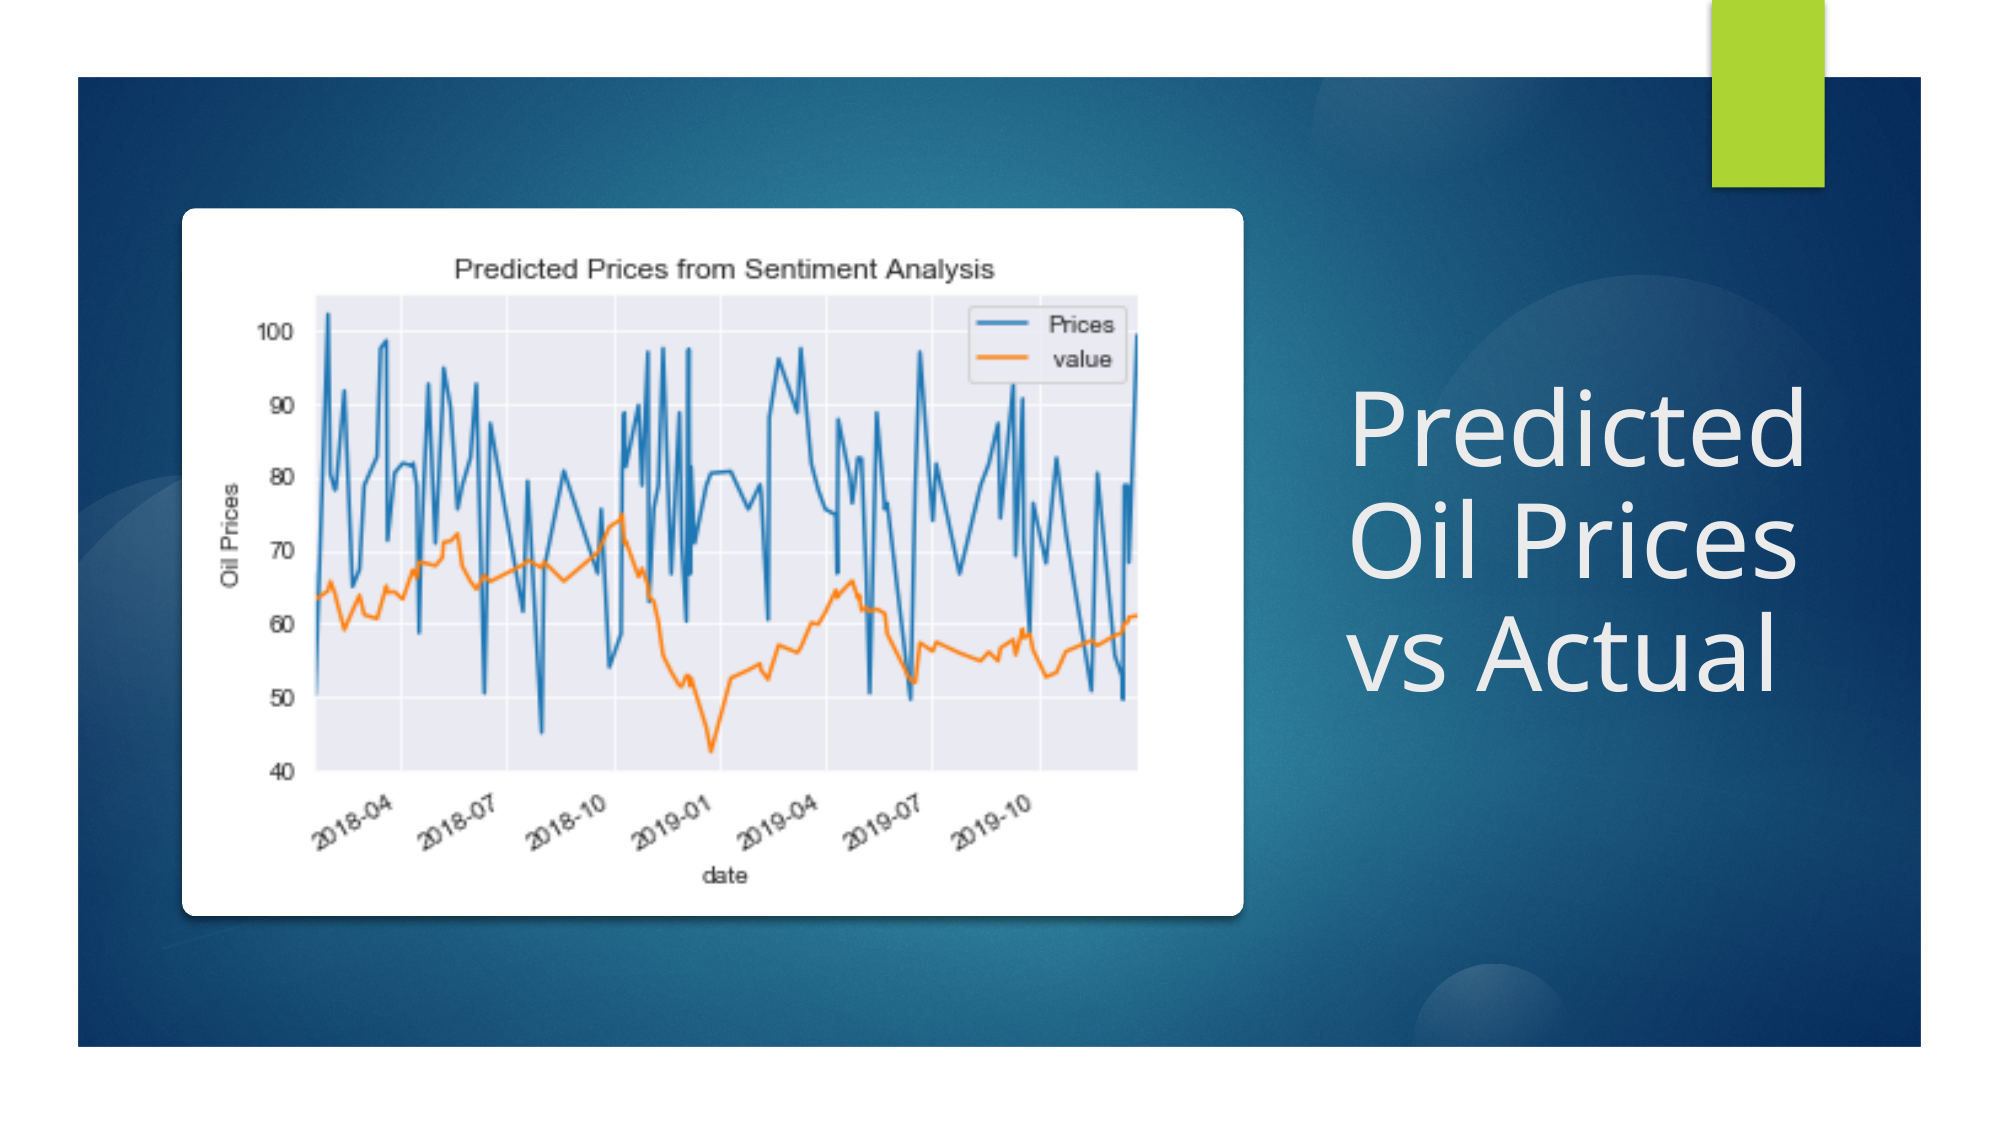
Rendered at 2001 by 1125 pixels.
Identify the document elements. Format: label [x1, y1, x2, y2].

picture [181, 208, 1244, 917]
text_box [0, 0, 2000, 1125]
